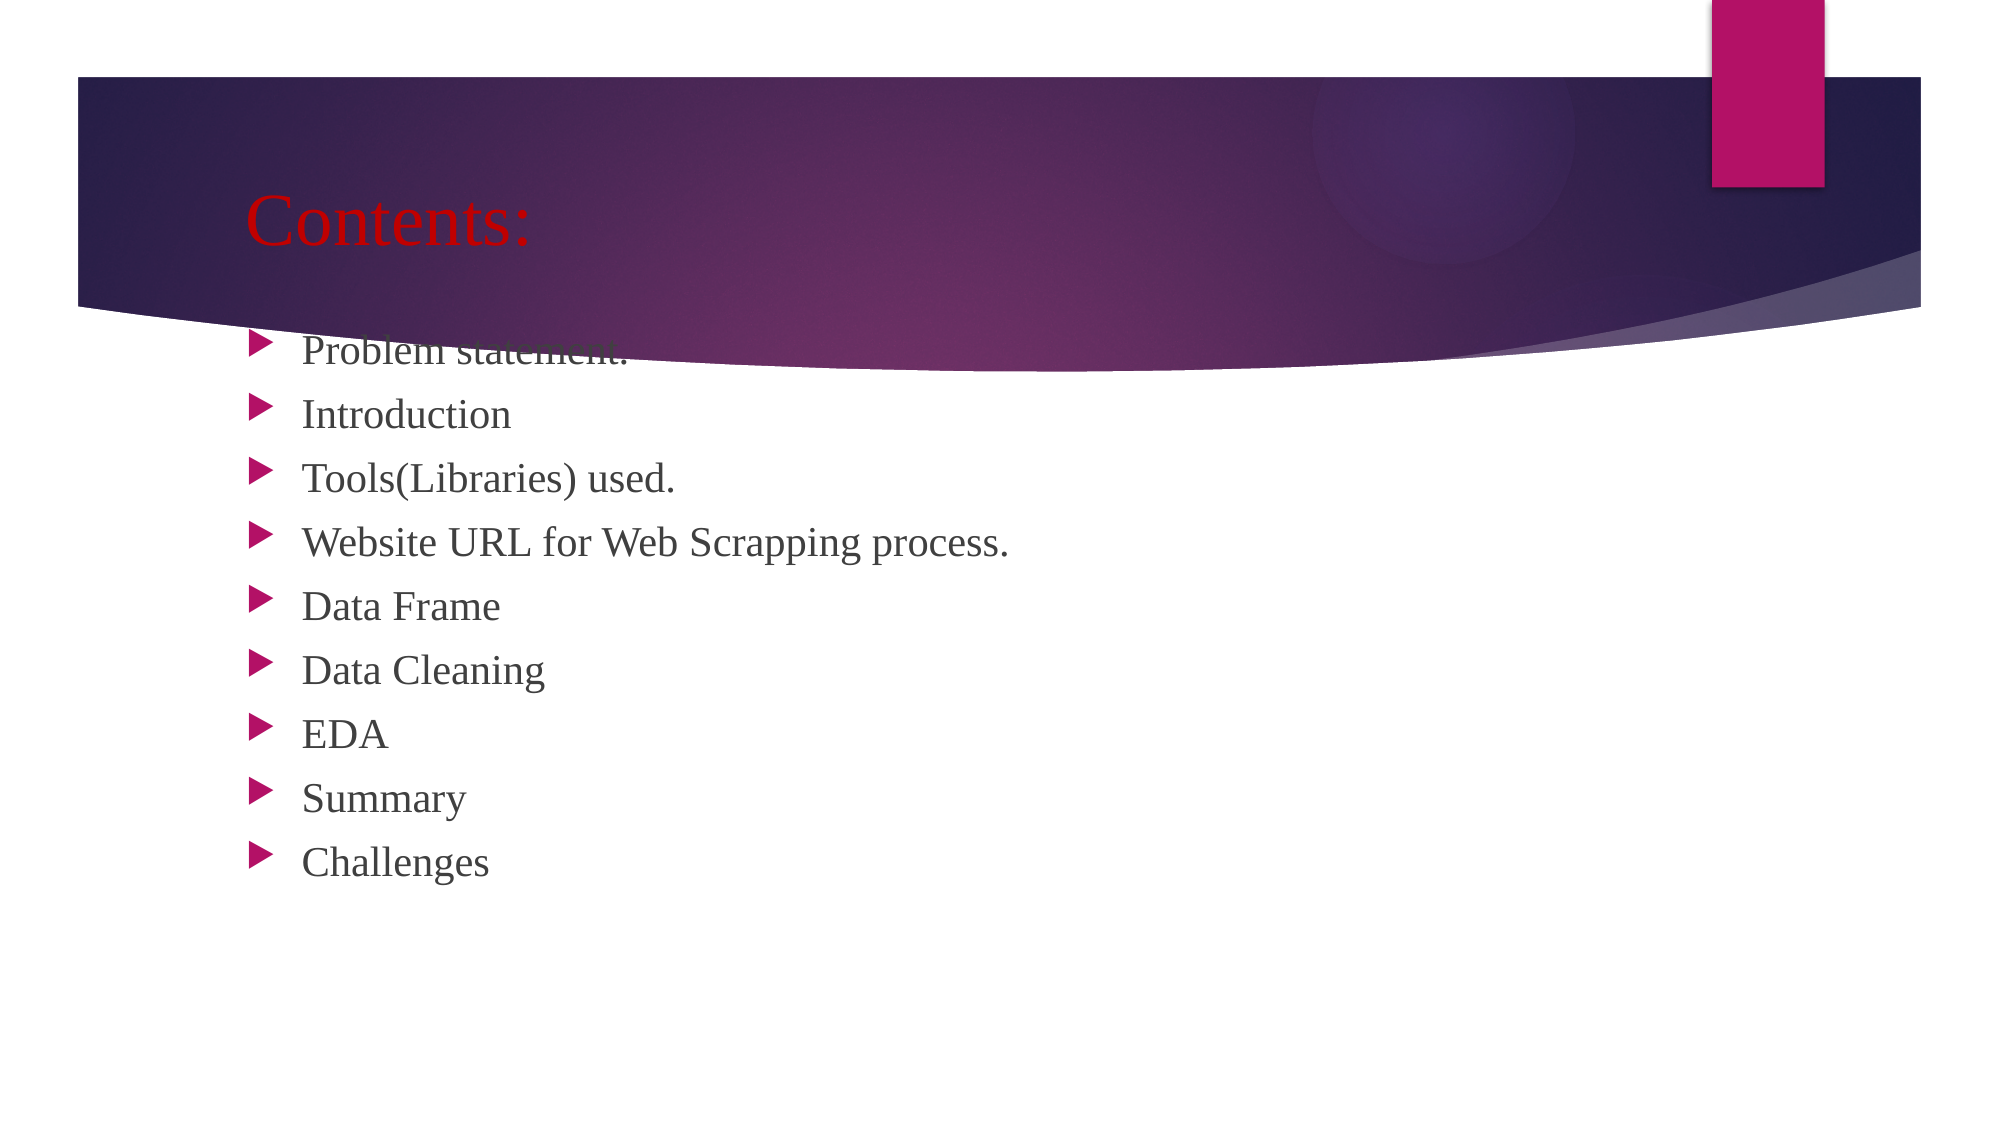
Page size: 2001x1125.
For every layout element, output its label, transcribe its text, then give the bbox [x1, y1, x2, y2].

title Contents: [230, 142, 1837, 289]
list Problem statement. Introduction Tools(Libraries) used. Website URL for Web Scrapping process. Data Frame Data Cleaning EDA Summary Challenges [230, 314, 1814, 897]
